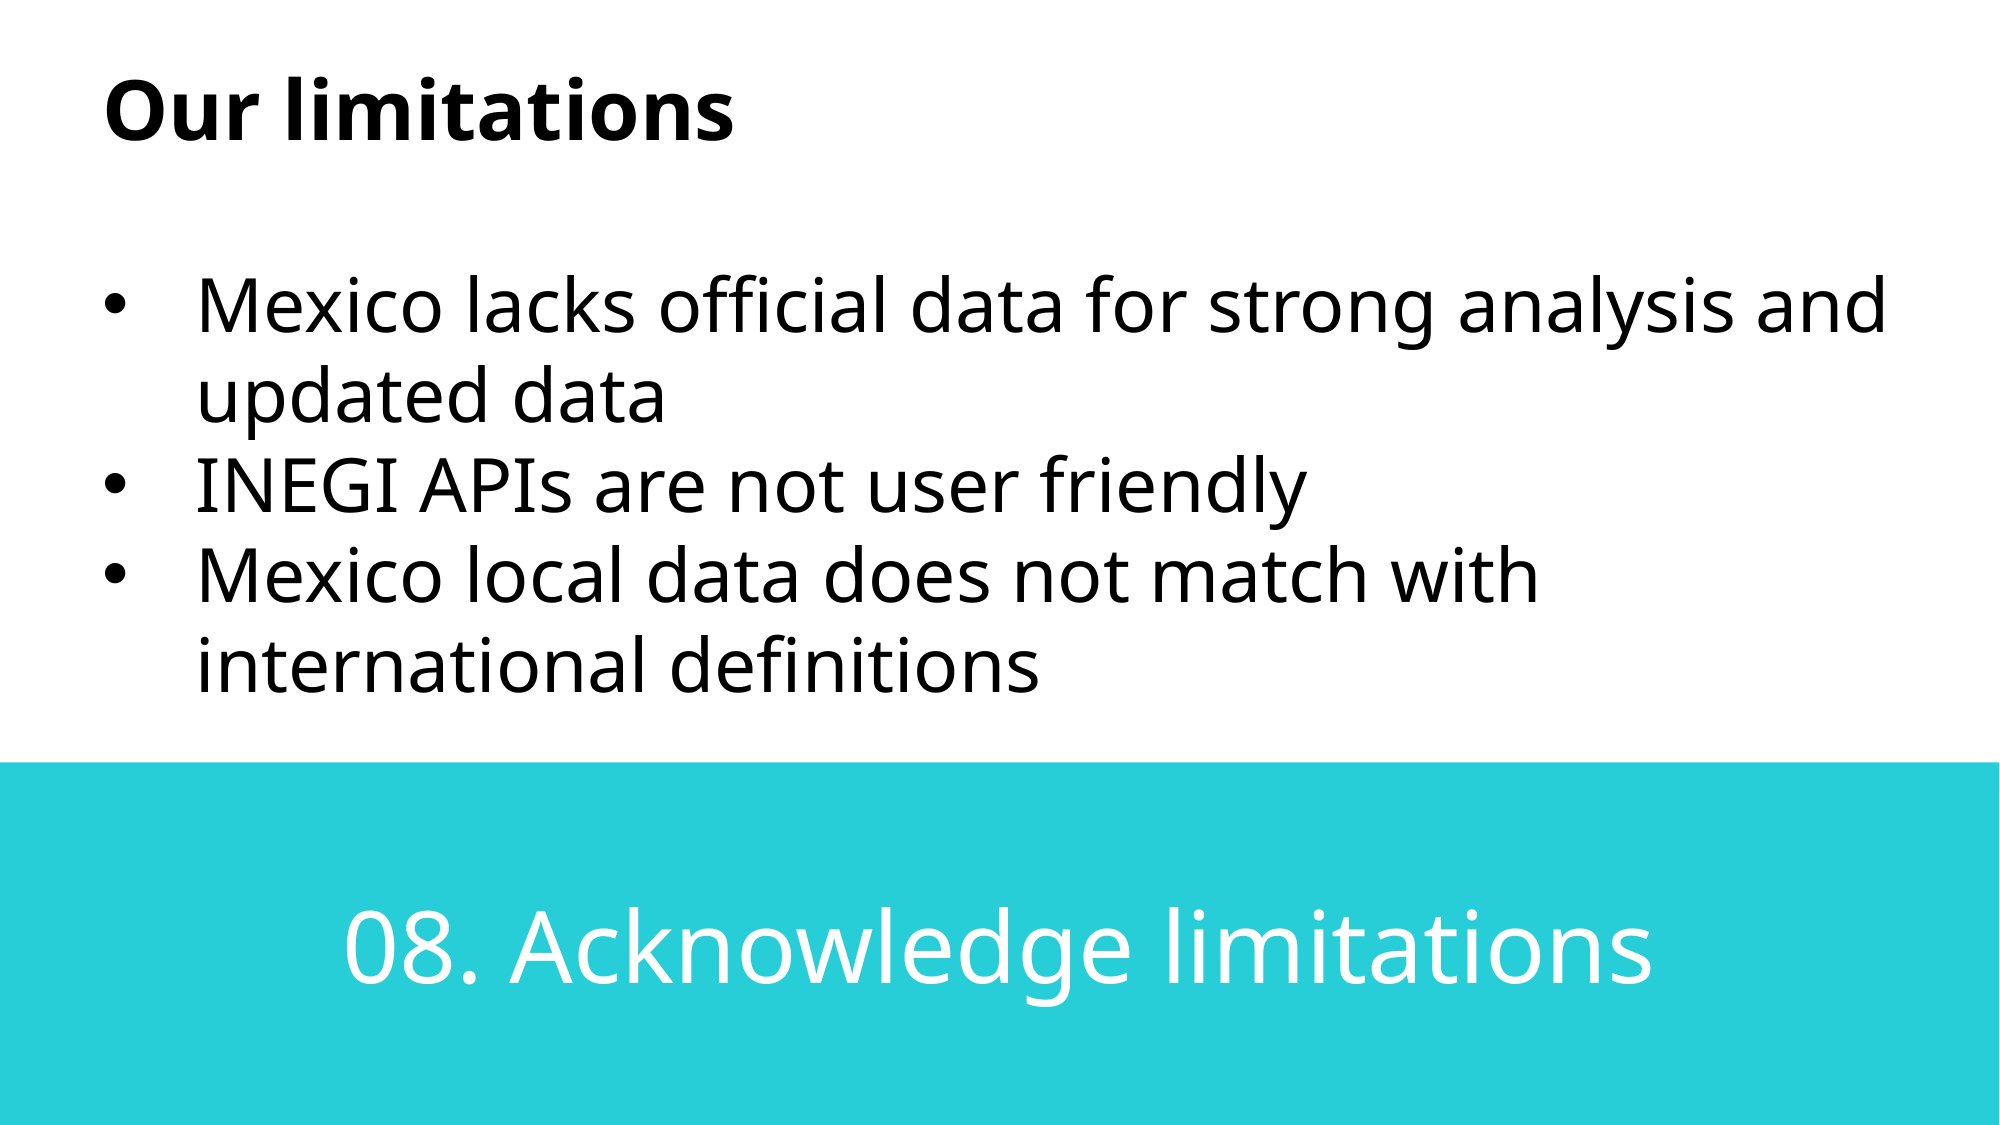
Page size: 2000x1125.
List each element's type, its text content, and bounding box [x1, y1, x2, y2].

text_box Our limitations Mexico lacks official data for strong analysis and updated data INEGI APIs are not user friendly Mexico local data does not match with international definitions [87, 49, 1913, 715]
text_box 08. Acknowledge limitations [0, 762, 2000, 1125]
